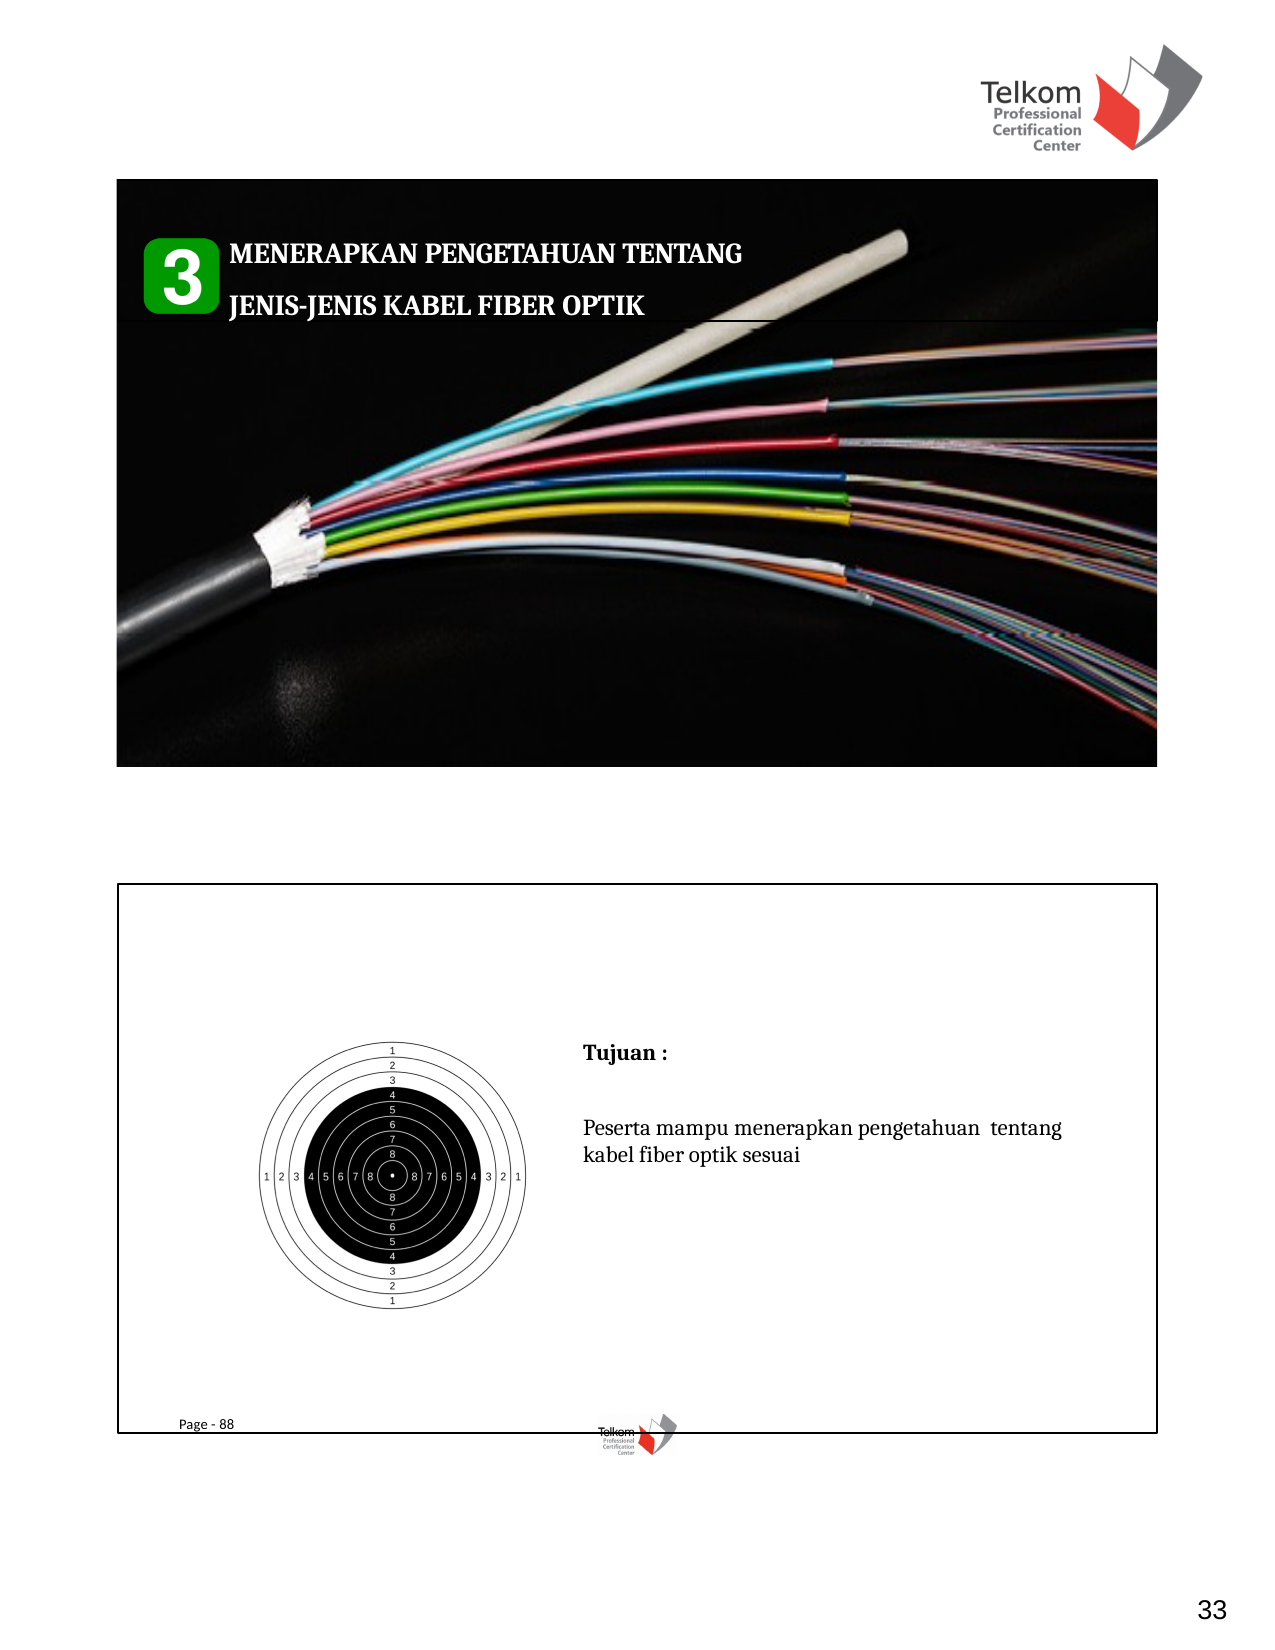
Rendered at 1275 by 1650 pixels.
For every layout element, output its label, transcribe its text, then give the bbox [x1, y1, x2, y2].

text_box [244, 1027, 541, 1324]
picture [980, 43, 1203, 162]
text_box MENERAPKAN PENGETAHUAN TENTANG JENIS-JENIS KABEL FIBER OPTIK [117, 180, 1158, 321]
text_box [598, 1433, 677, 1455]
text_box [116, 179, 1158, 767]
slide_number 33 [1193, 1593, 1232, 1650]
text_box Tujuan : Peserta mampu menerapkan pengetahuan tentang kabel fiber optik sesuai Page - 88 [117, 884, 1158, 1433]
